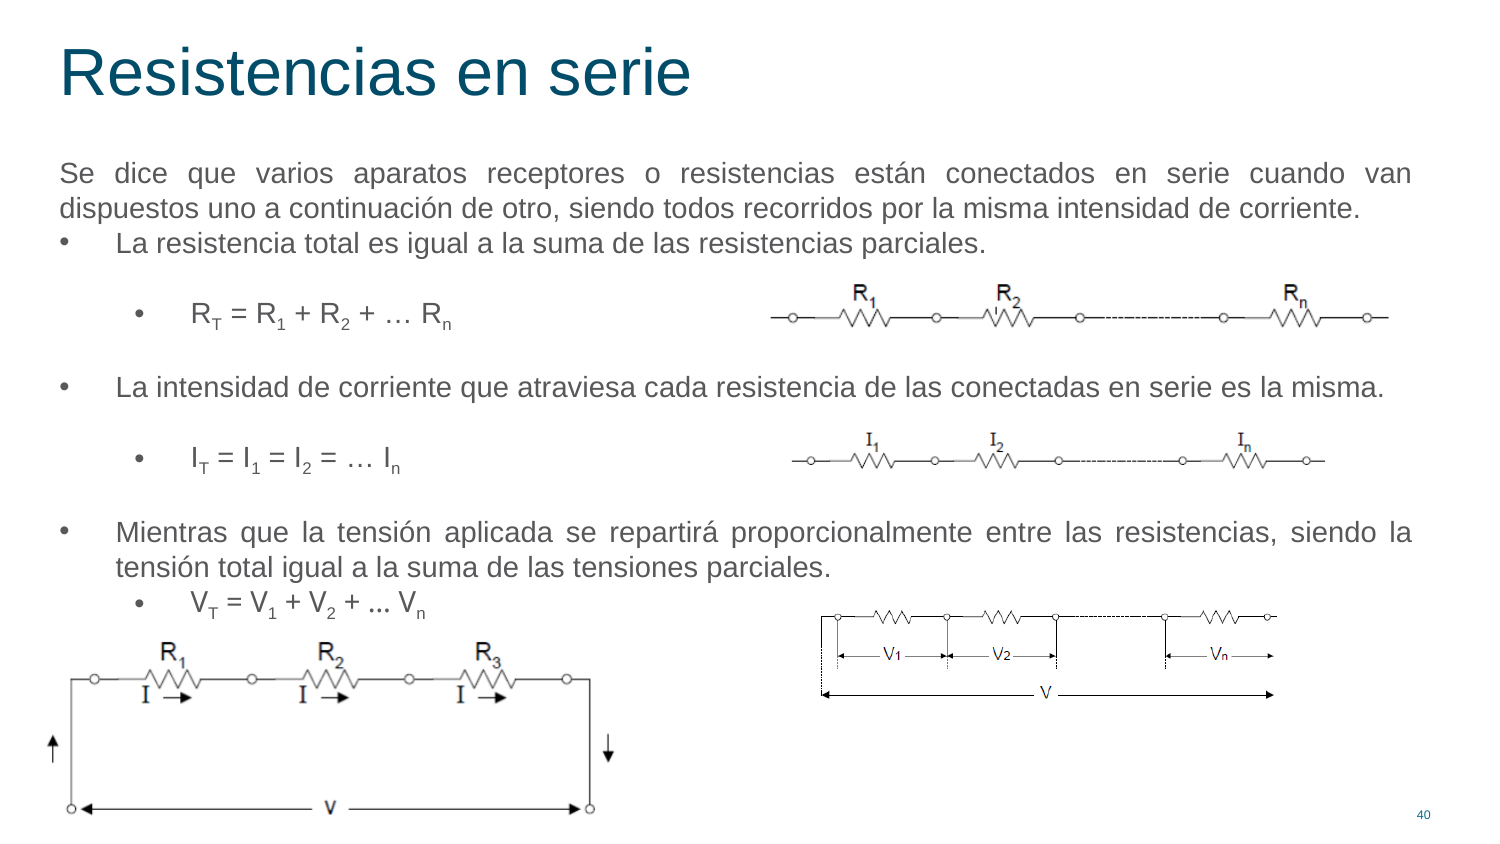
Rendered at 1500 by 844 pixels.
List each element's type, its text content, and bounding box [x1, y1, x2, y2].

picture [749, 259, 1412, 345]
title Resistencias en serie [44, 16, 1414, 137]
picture [23, 630, 660, 836]
text_box Se dice que varios aparatos receptores o resistencias están conectados en serie cuando van dispuestos uno a continuación de otro, siendo todos recorridos por la misma intensidad de corriente. La resistencia total es igual a la suma de las resistencias parciales. RT = R1 + R2 + … Rn La intensidad de corriente que atraviesa cada resistencia de las conectadas en serie es la misma. IT = I1 = I2 = … In Mientras que la tensión aplicada se repartirá proporcionalmente entre las resistencias, siendo la tensión total igual a la suma de las tensiones parciales. VT = V1 + V2 + … Vn [44, 146, 1429, 666]
picture [1424, 810, 1429, 819]
picture [791, 593, 1342, 720]
picture [776, 423, 1342, 493]
